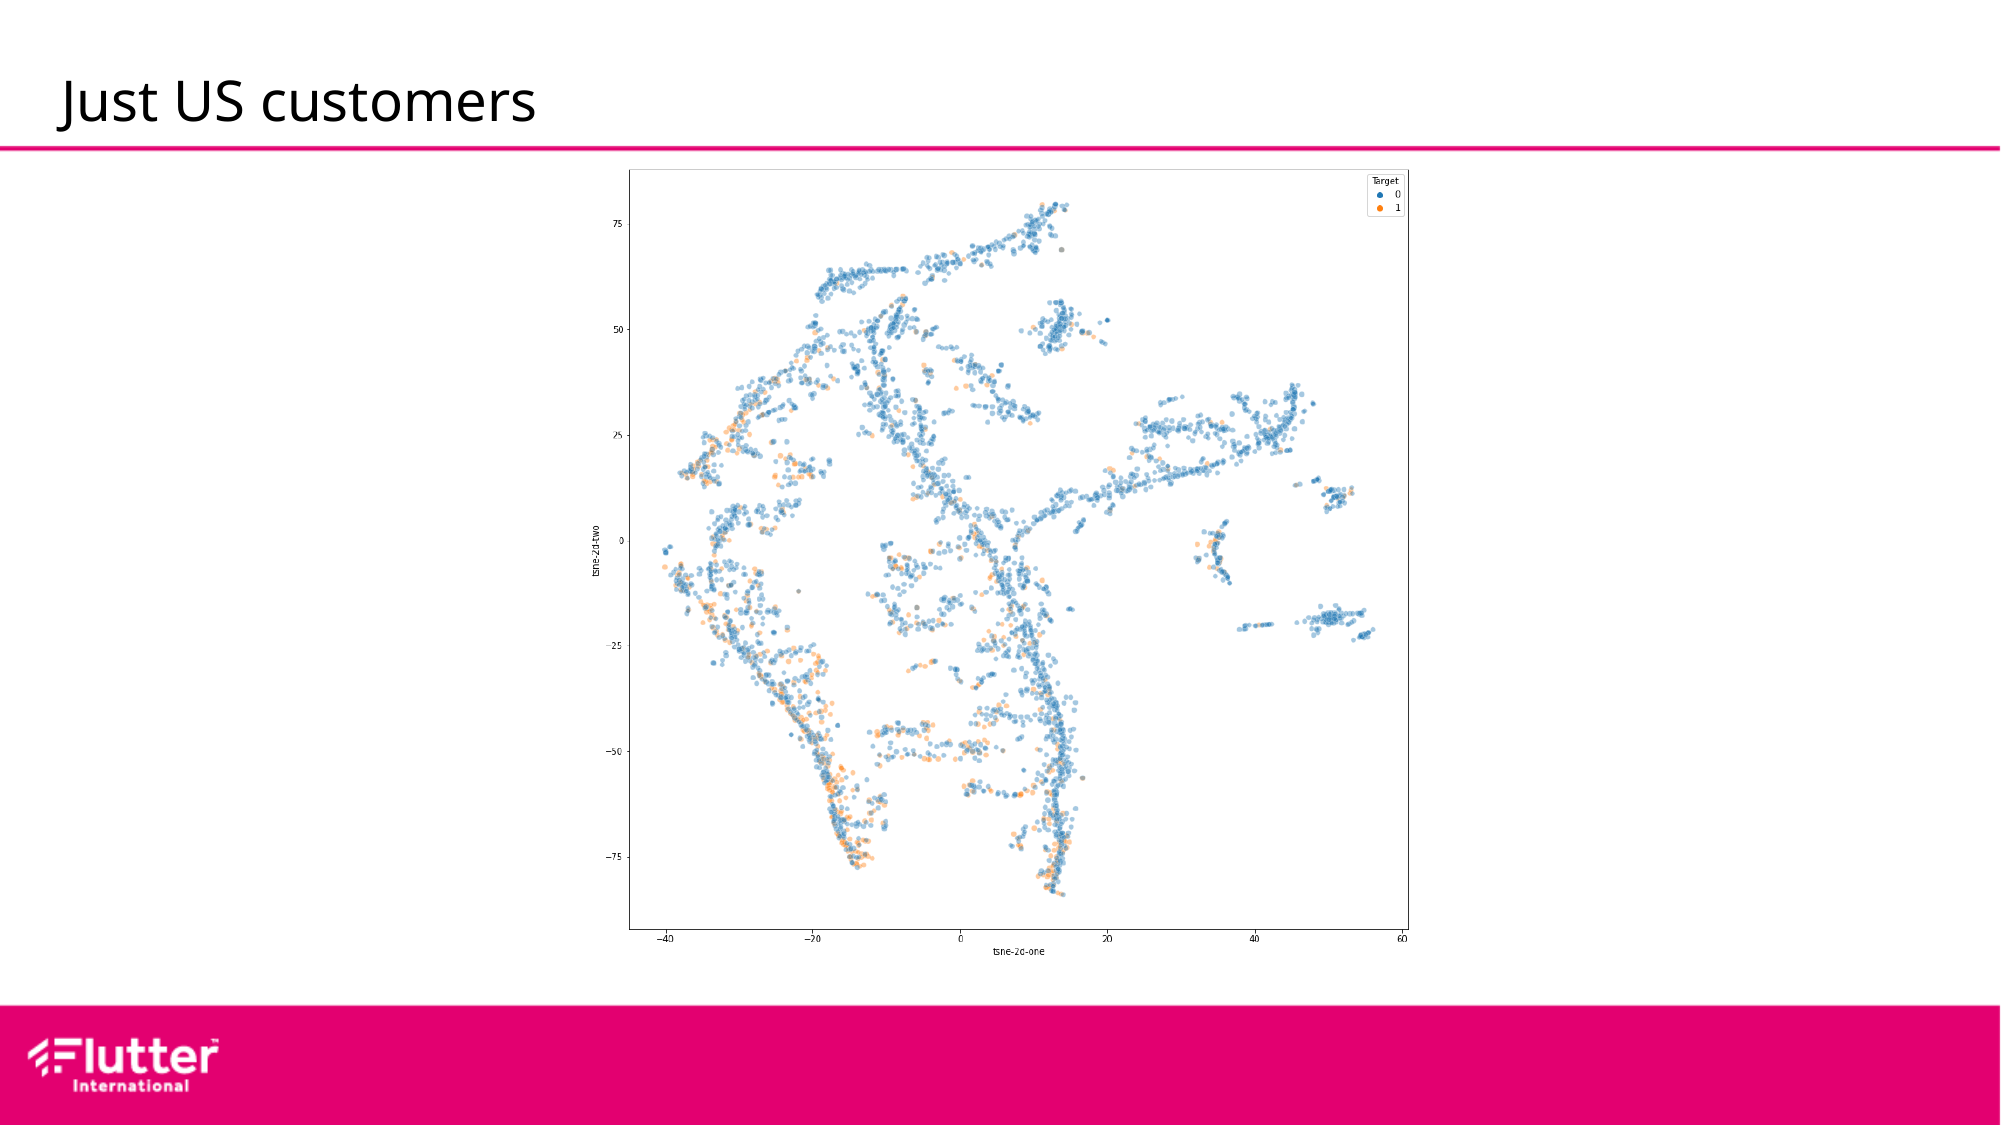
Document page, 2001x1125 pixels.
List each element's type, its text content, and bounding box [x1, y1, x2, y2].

picture [0, 0, 2001, 1125]
text_box Just US customers [46, 48, 937, 142]
